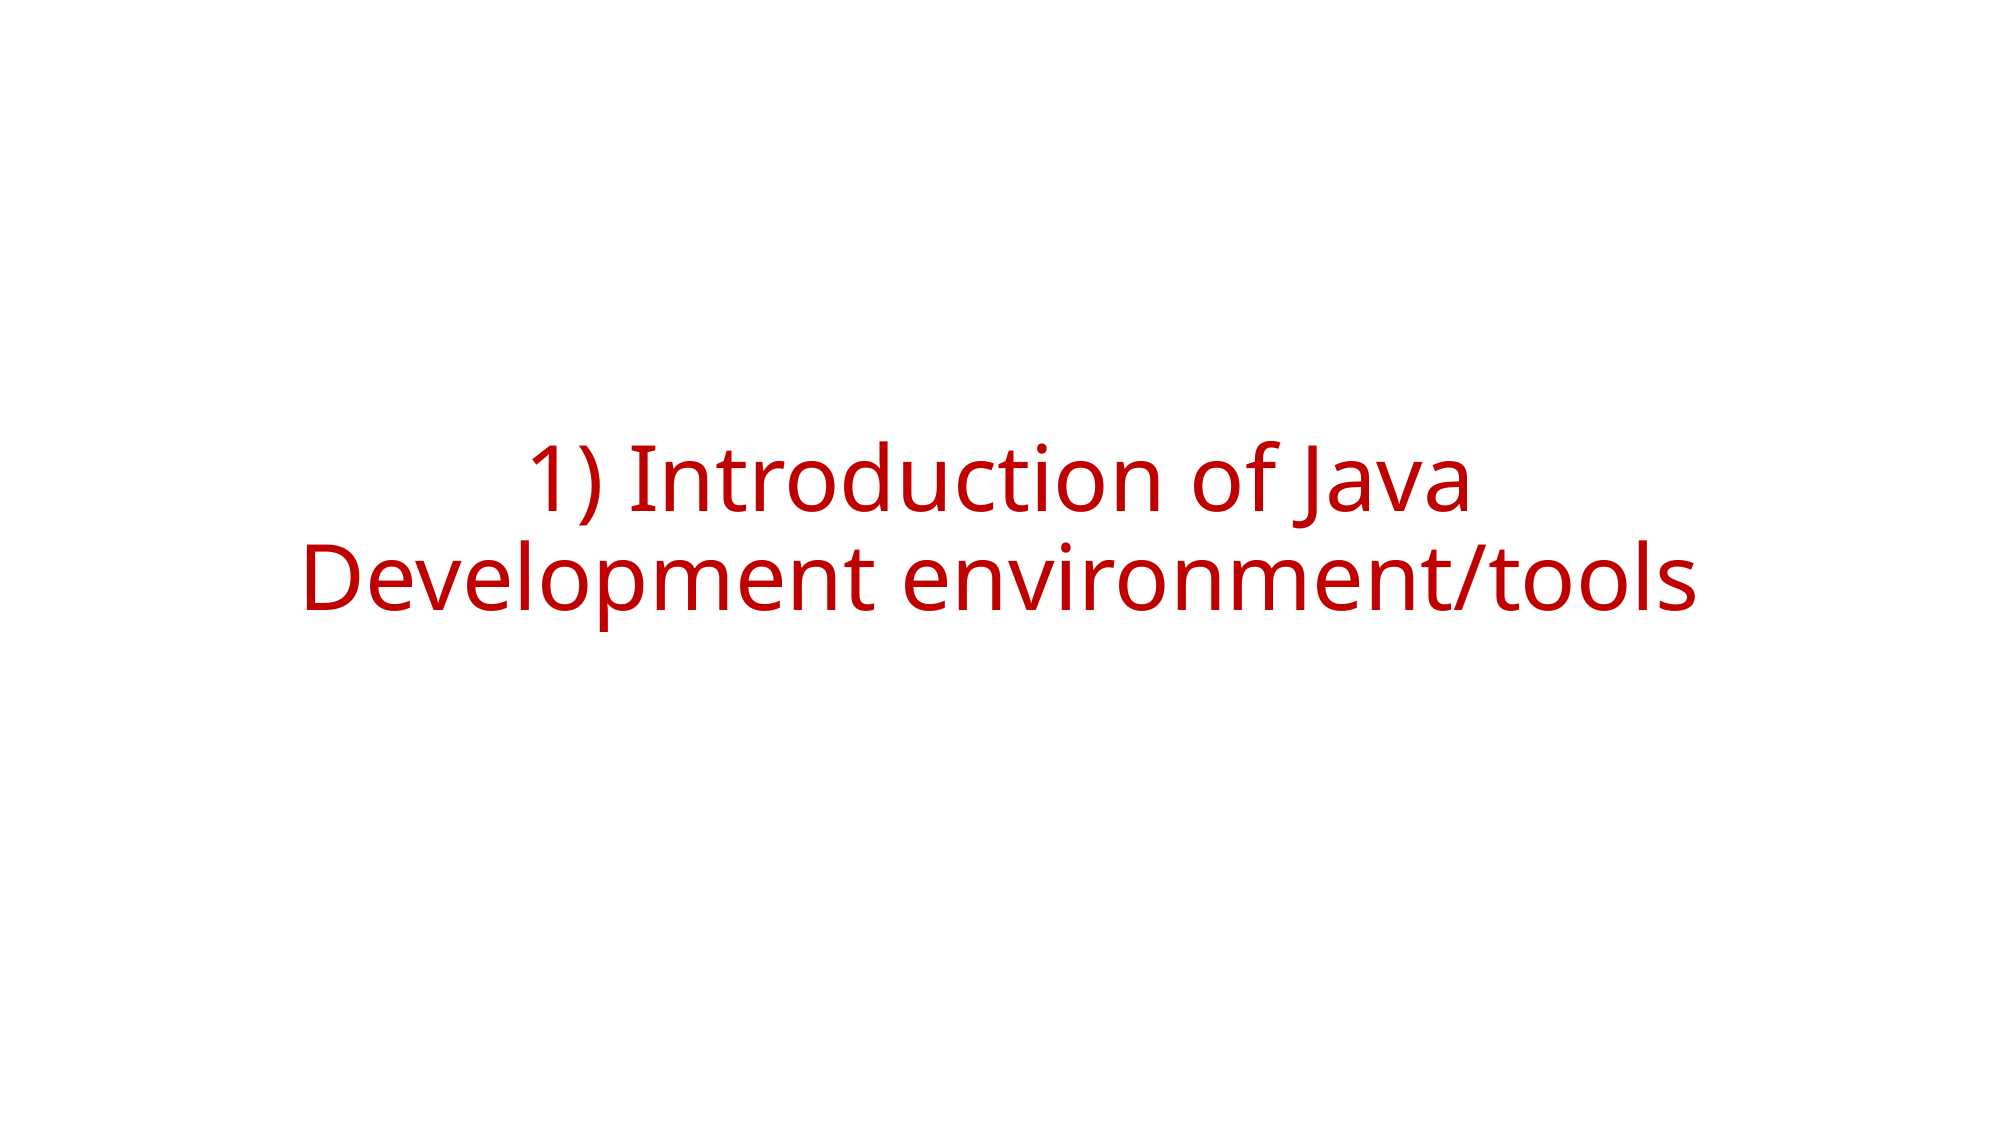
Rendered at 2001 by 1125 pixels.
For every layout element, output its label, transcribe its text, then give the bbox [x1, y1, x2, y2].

title 1) Introduction of Java Development environment/tools [249, 396, 1750, 789]
